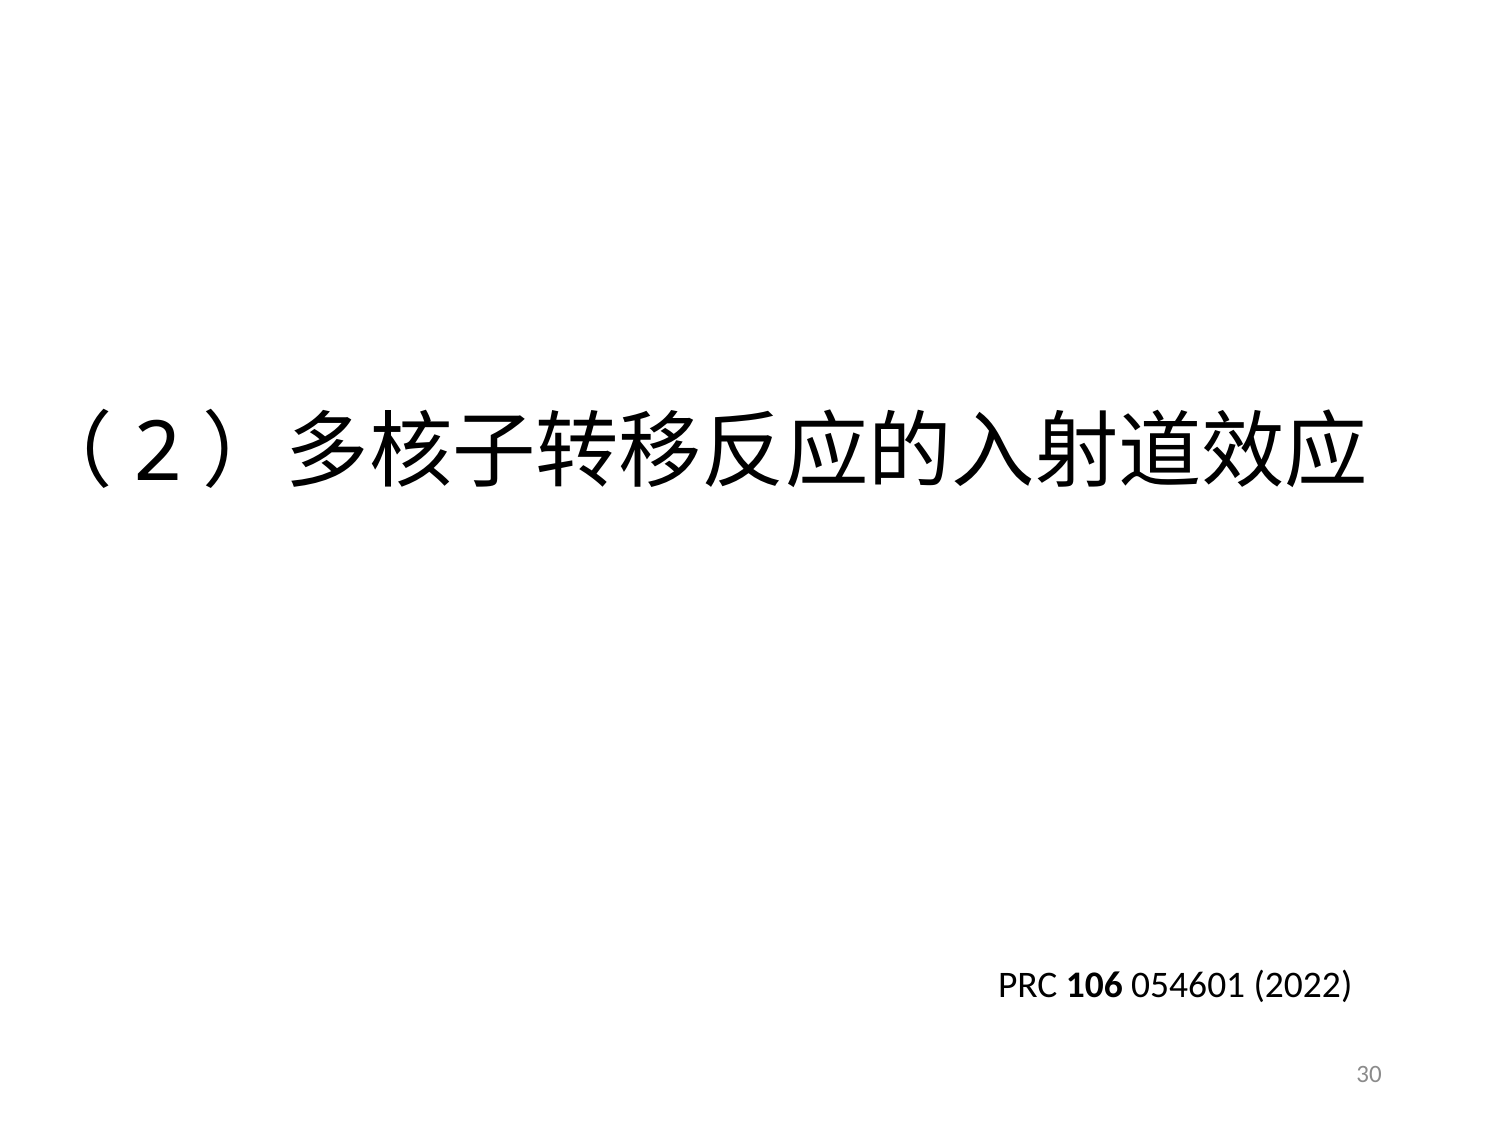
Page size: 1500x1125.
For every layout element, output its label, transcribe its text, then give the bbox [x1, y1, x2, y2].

slide_number 30 [1059, 1042, 1397, 1103]
text_box PRC 106 054601 (2022) [983, 953, 1456, 1013]
title （2）多核子转移反应的入射道效应 [14, 345, 1431, 563]
